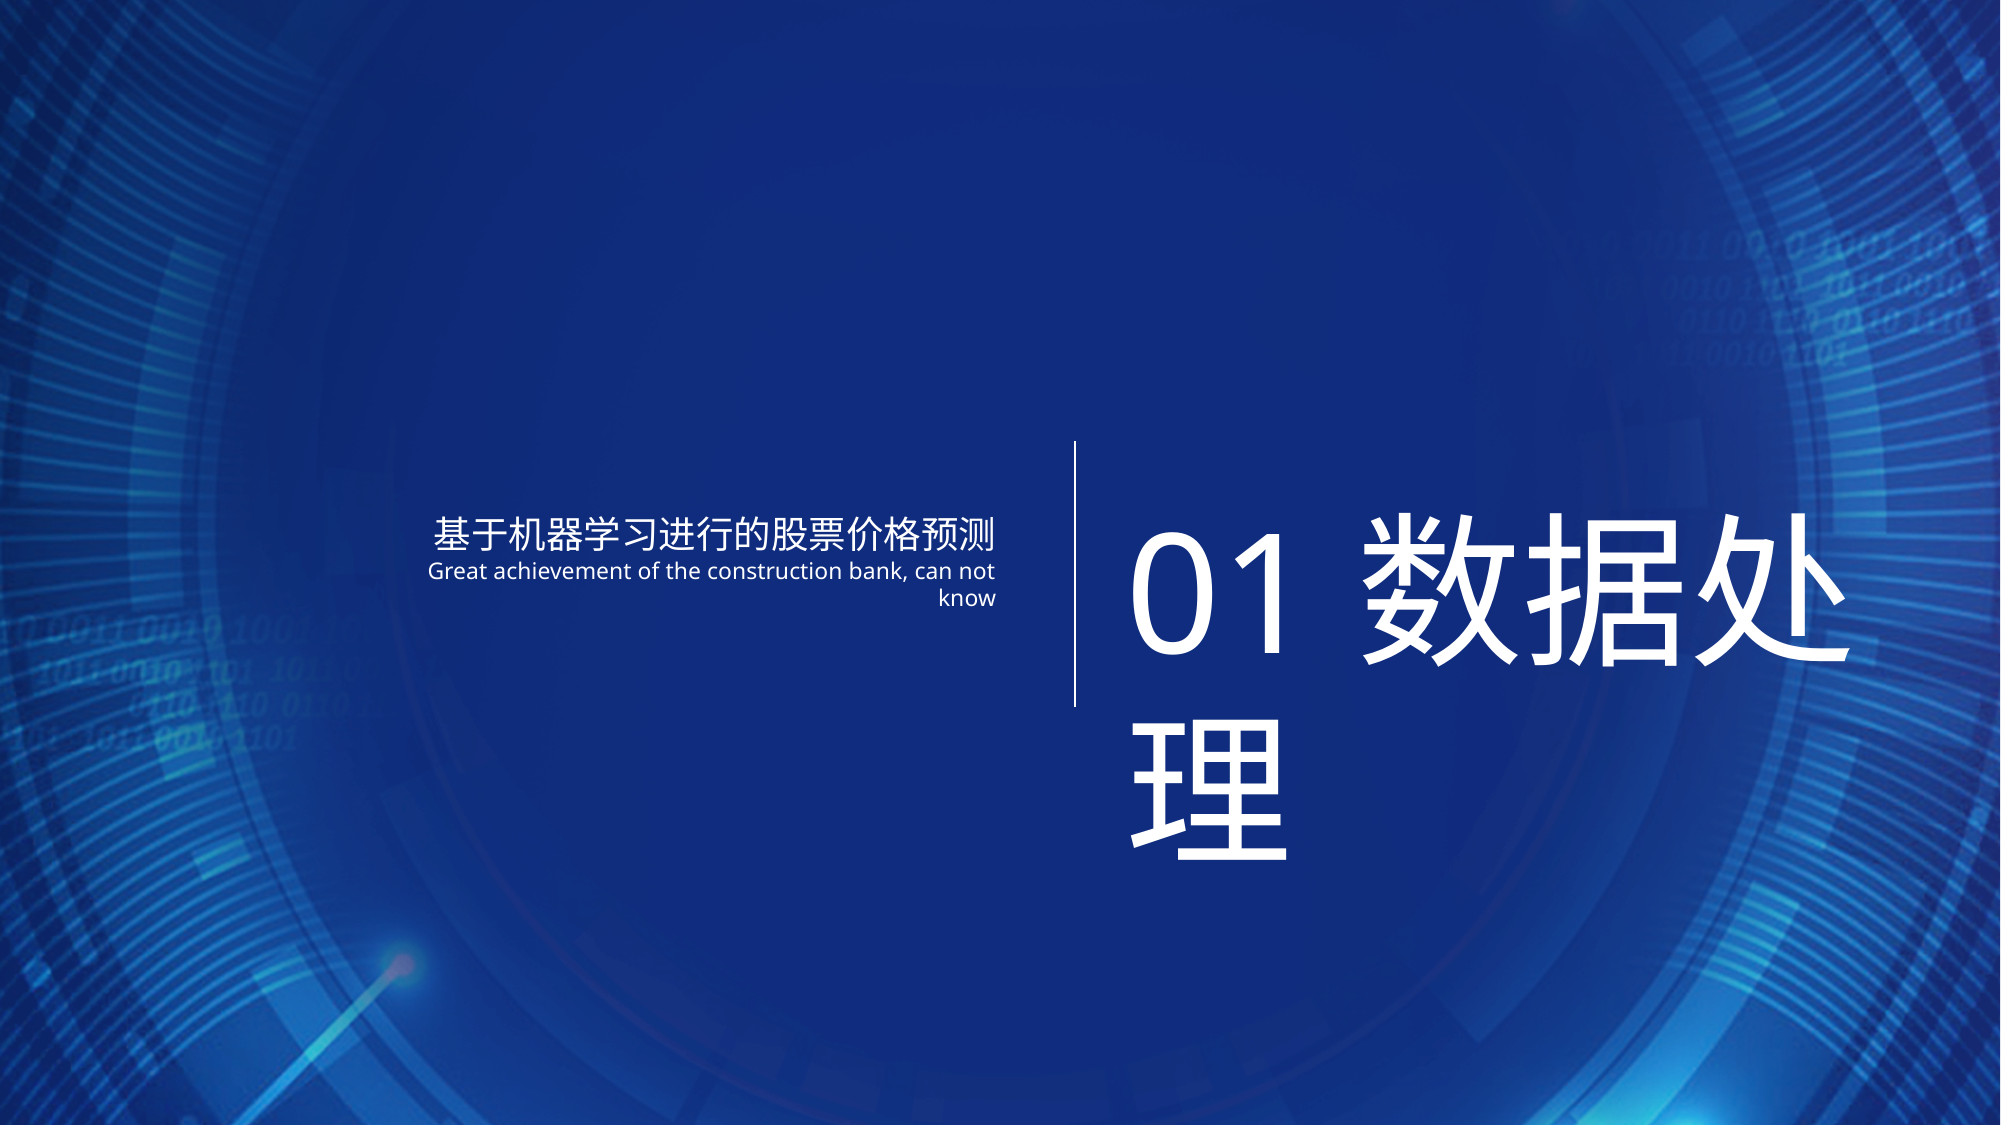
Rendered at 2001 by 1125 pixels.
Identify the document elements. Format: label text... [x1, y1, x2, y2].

text_box 01数据处理 [1125, 486, 2000, 887]
text_box 基于机器学习进行的股票价格预测 Great achievement of the construction bank, can not know [352, 503, 1011, 619]
picture [0, 0, 2001, 1125]
